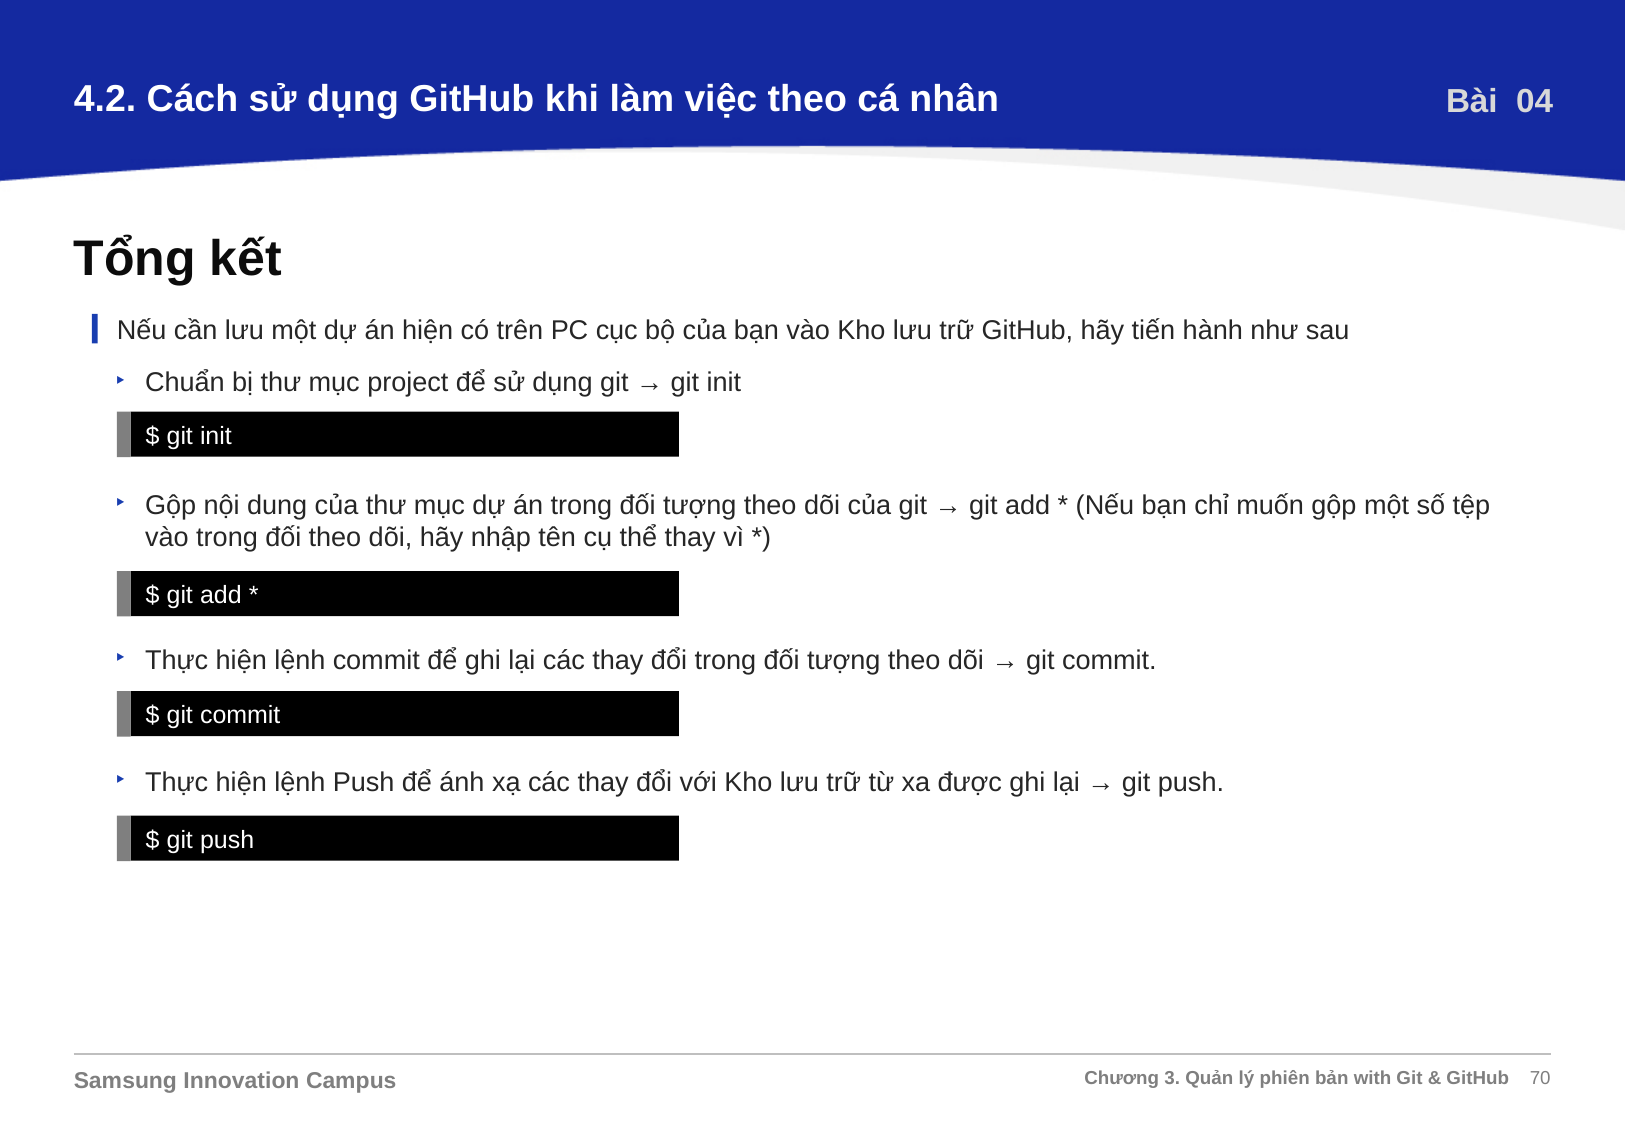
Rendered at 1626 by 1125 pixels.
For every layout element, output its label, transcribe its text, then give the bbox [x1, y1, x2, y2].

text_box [91, 311, 1533, 346]
text_box [116, 815, 131, 862]
text_box Chuẩn bị thư mục project để sử dụng git → git init Gộp nội dung của thư mục dự án trong đối tượng theo dõi của git → git add * (Nếu bạn chỉ muốn gộp một số tệp vào trong đối theo dõi, hãy nhập tên cụ thể thay vì *) Thực hiện lệnh commit để ghi lại các thay đổi trong đối tượng theo dõi → git commit. Thực hiện lệnh Push để ánh xạ các thay đổi với Kho lưu trữ từ xa được ghi lại → git push. [115, 352, 1516, 809]
text_box $ git add * [131, 571, 679, 617]
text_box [116, 411, 680, 458]
picture [0, 0, 1625, 1125]
text_box $ git push [131, 815, 679, 861]
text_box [116, 690, 680, 737]
text_box Tổng kết [73, 225, 1552, 286]
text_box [73, 73, 1554, 120]
text_box [116, 571, 131, 617]
